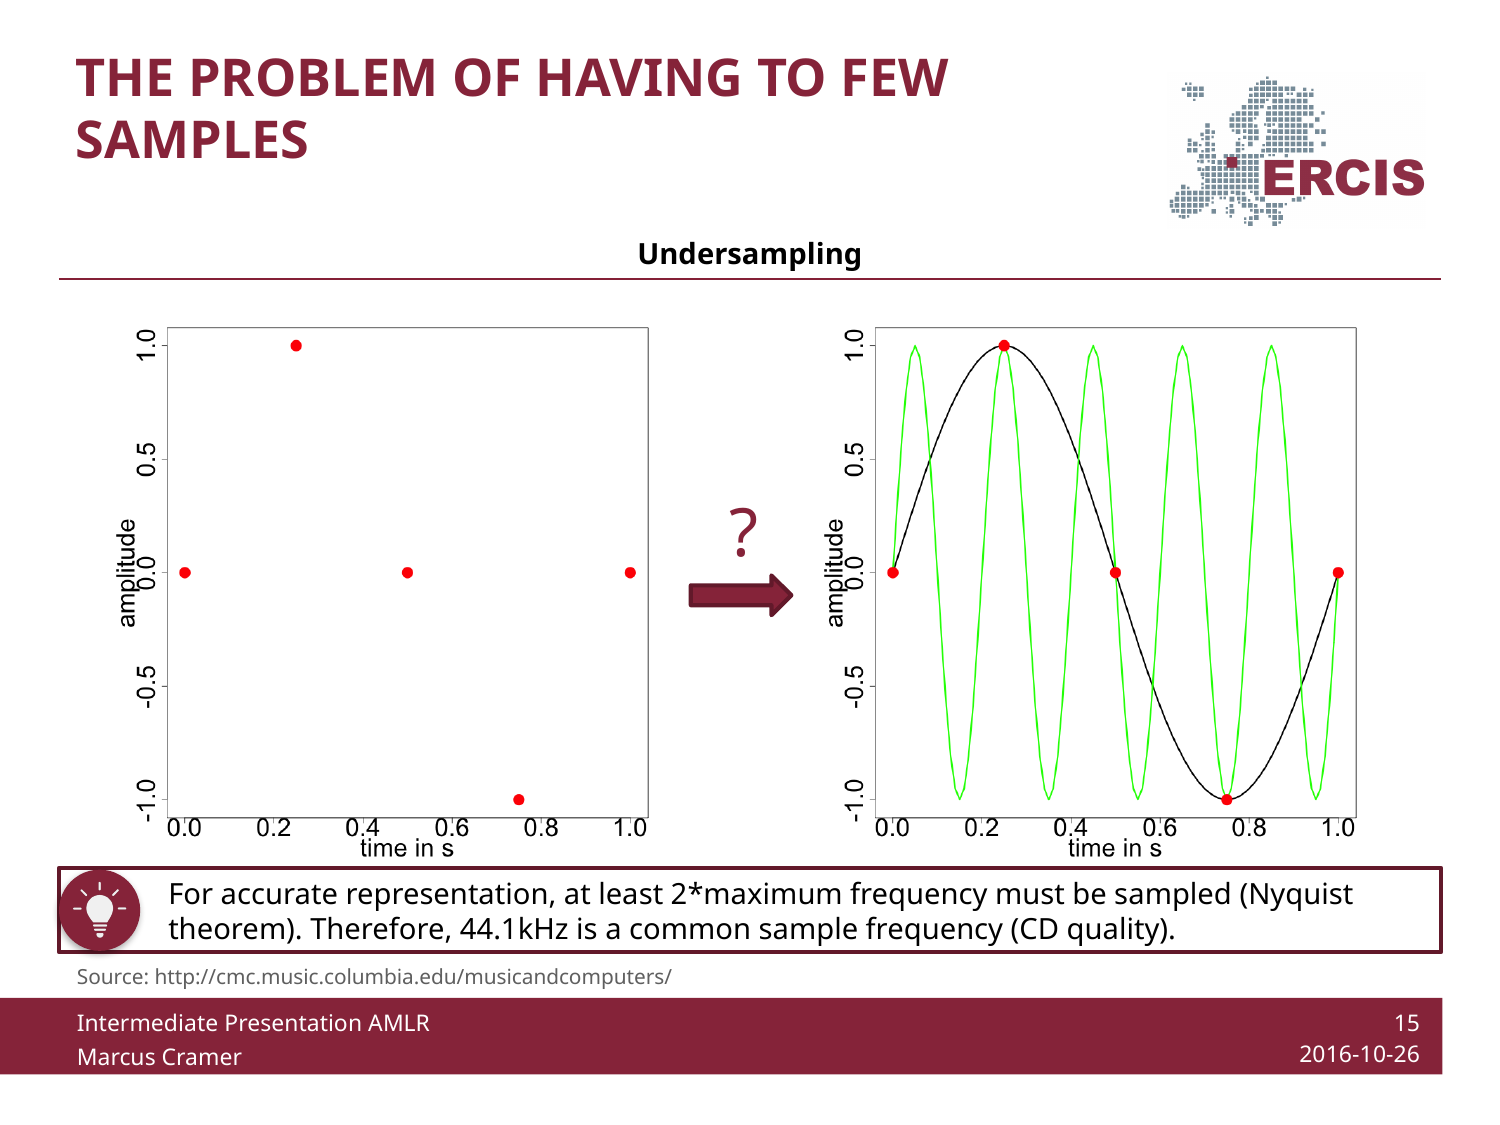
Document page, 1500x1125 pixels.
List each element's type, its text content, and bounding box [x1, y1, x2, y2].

text_box [688, 578, 794, 618]
picture [814, 306, 1377, 869]
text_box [58, 228, 1442, 280]
picture [1167, 72, 1426, 228]
text_box ? [714, 482, 809, 578]
text_box For accurate representation, at least 2*maximum frequency must be sampled (Nyquist theorem). Therefore, 44.1kHz is a common sample frequency (CD quality). [153, 868, 1442, 953]
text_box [58, 869, 141, 952]
list Source: http://cmc.music.columbia.edu/musicandcomputers/ [62, 956, 1433, 1000]
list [105, 306, 668, 869]
text_box [144, 866, 1443, 954]
title The problem of having to few samples [61, 36, 1128, 116]
